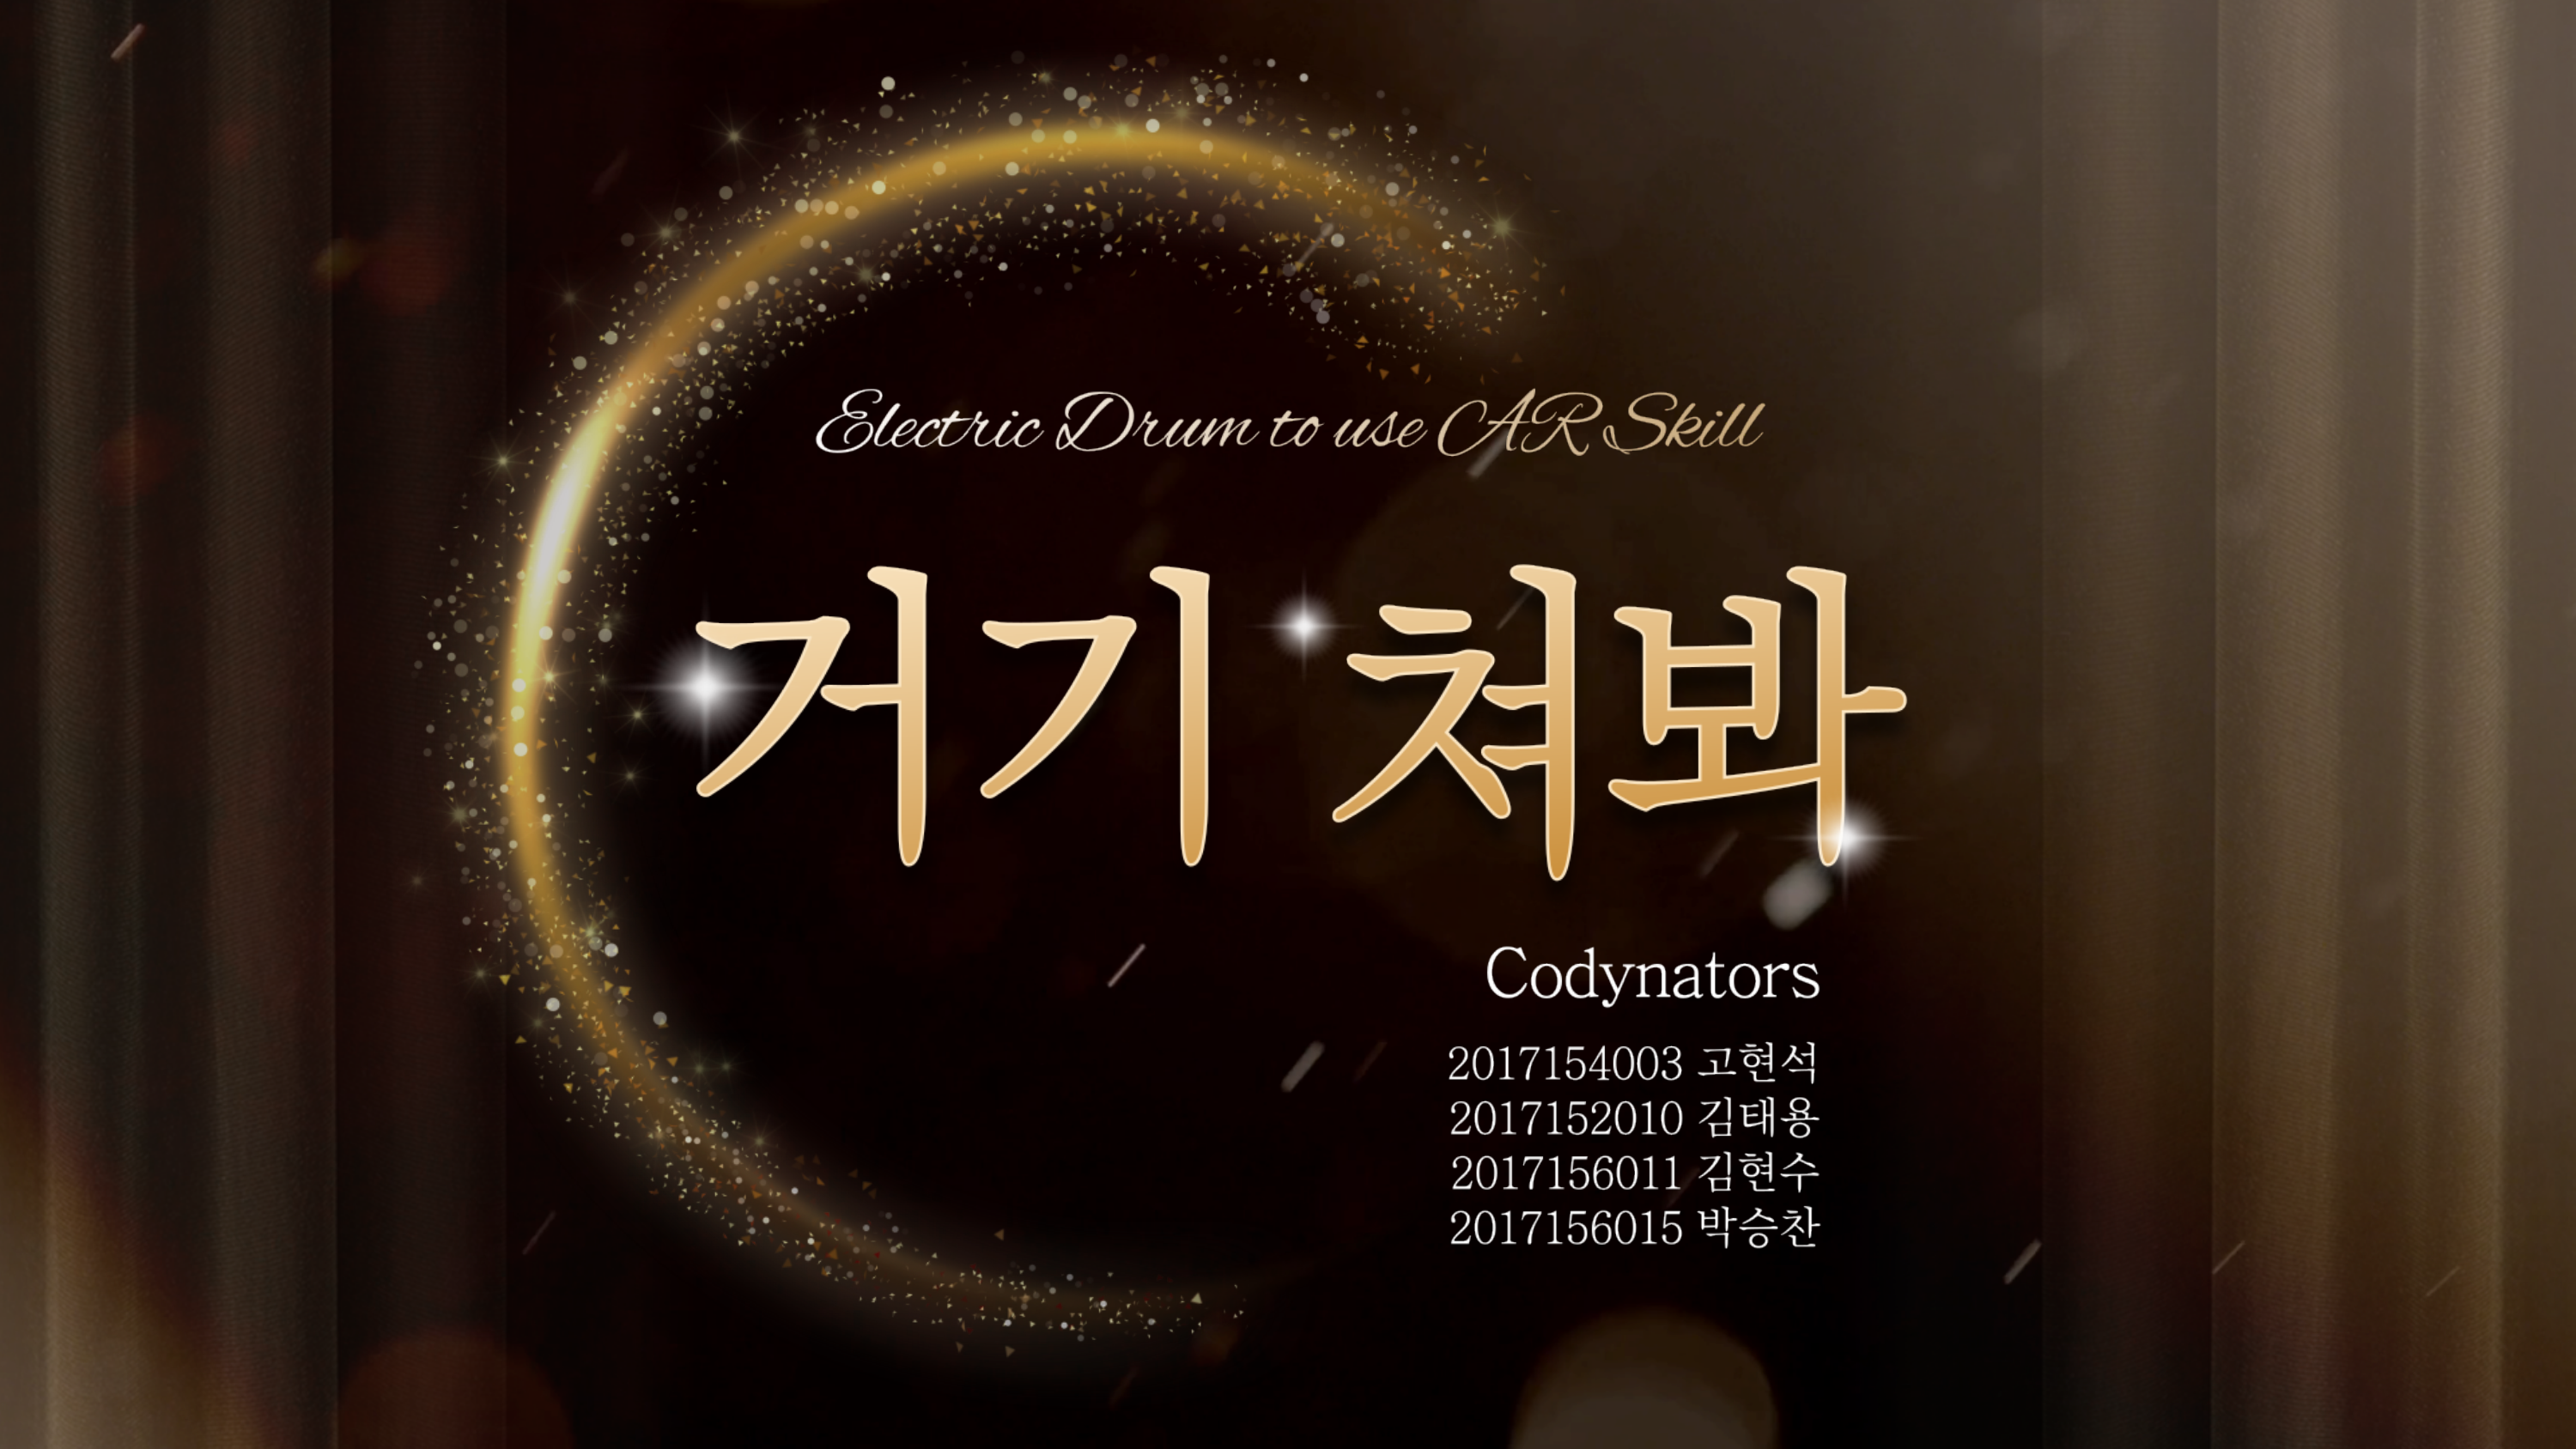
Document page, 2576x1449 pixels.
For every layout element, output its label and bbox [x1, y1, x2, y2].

text_box [1647, 647, 2043, 1028]
text_box [753, 923, 1823, 1259]
text_box [377, 2, 1604, 1411]
picture [0, 0, 2576, 1449]
